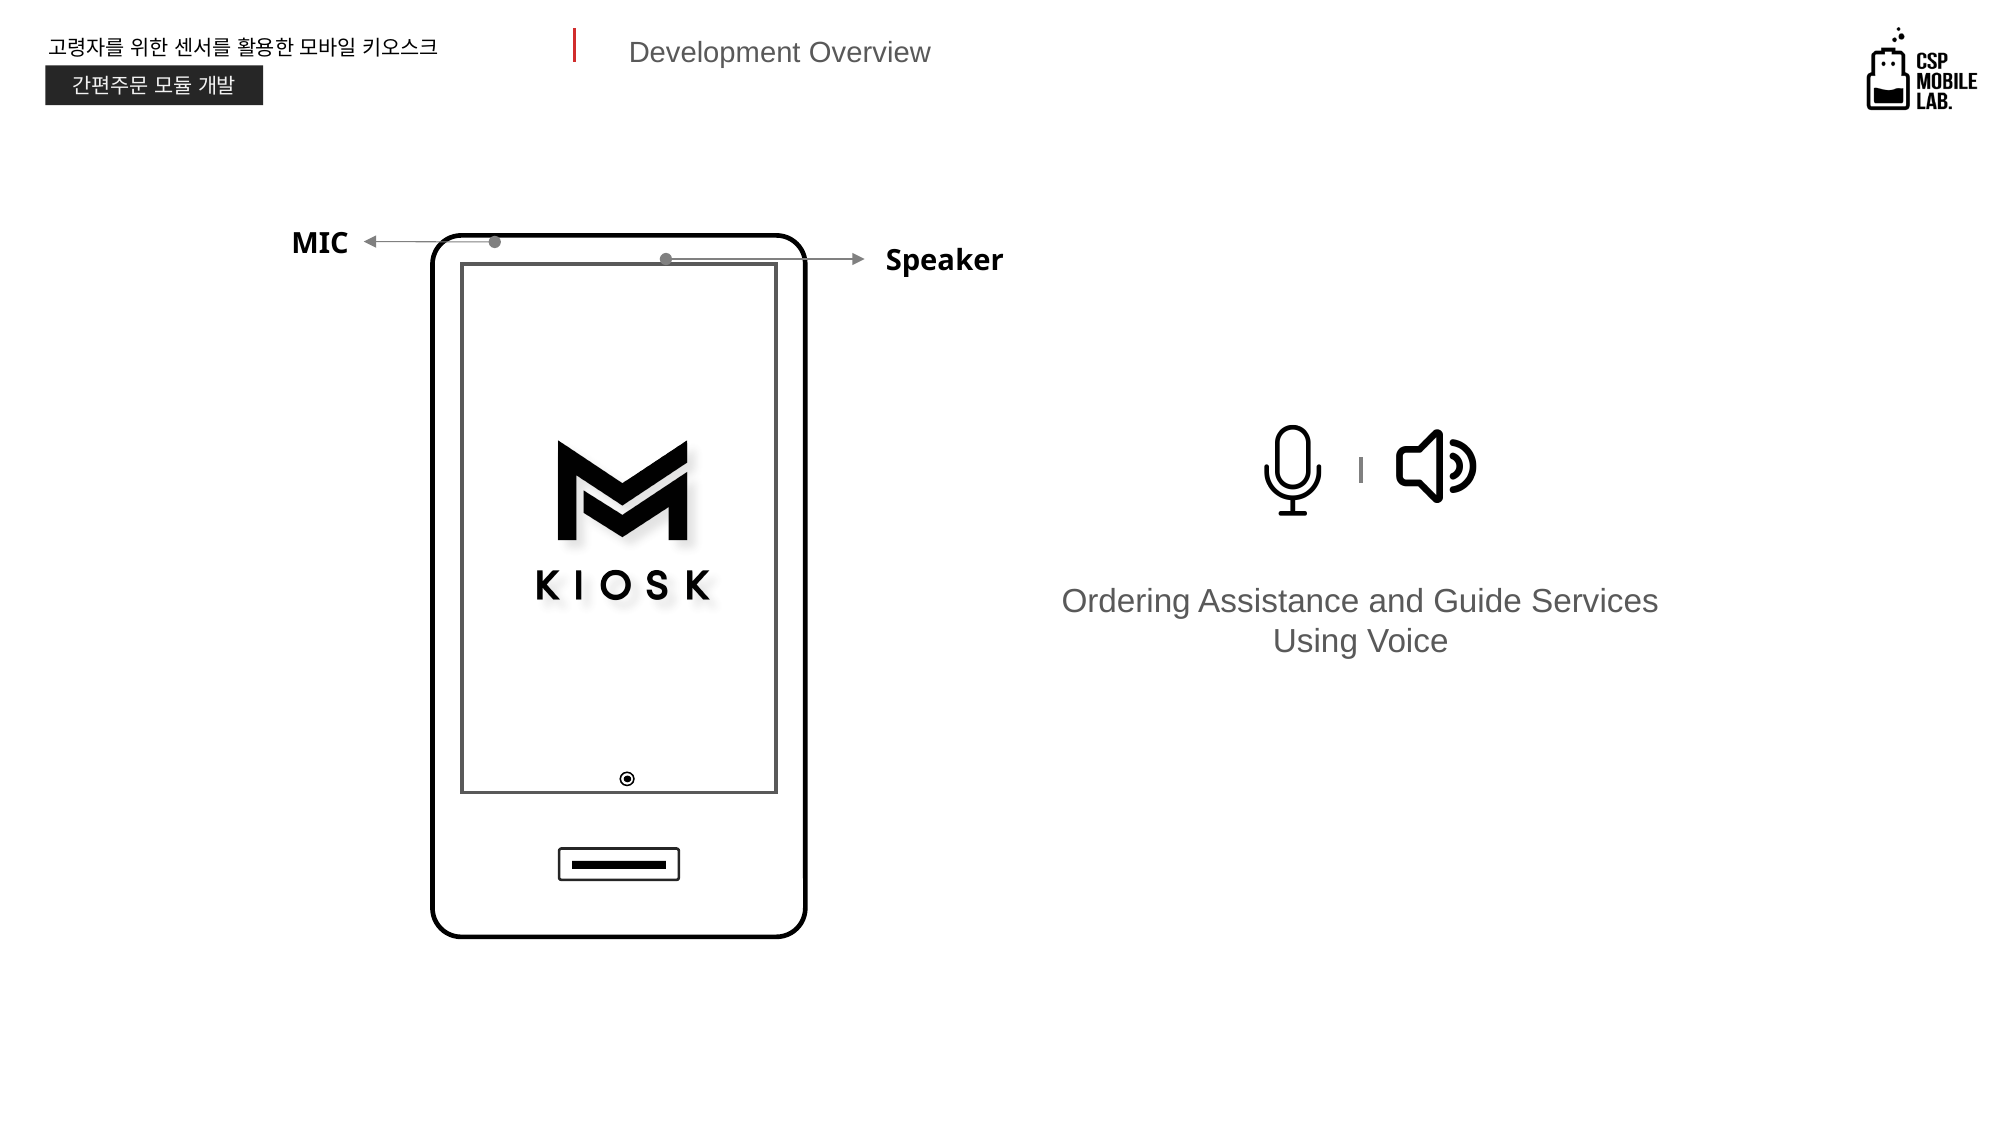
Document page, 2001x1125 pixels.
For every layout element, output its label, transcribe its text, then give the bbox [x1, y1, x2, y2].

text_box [1225, 412, 1485, 528]
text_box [432, 235, 806, 937]
text_box 고령자를 위한 센서를 활용한 모바일 키오스크 [0, 14, 564, 68]
picture [1848, 0, 1995, 147]
text_box 간편주문 모듈 개발 [45, 65, 264, 106]
text_box Speaker [871, 233, 1019, 284]
text_box MIC [276, 216, 364, 267]
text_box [564, 8, 996, 70]
picture [533, 436, 730, 620]
text_box Ordering Assistance and Guide Services Using Voice [1046, 571, 1675, 667]
